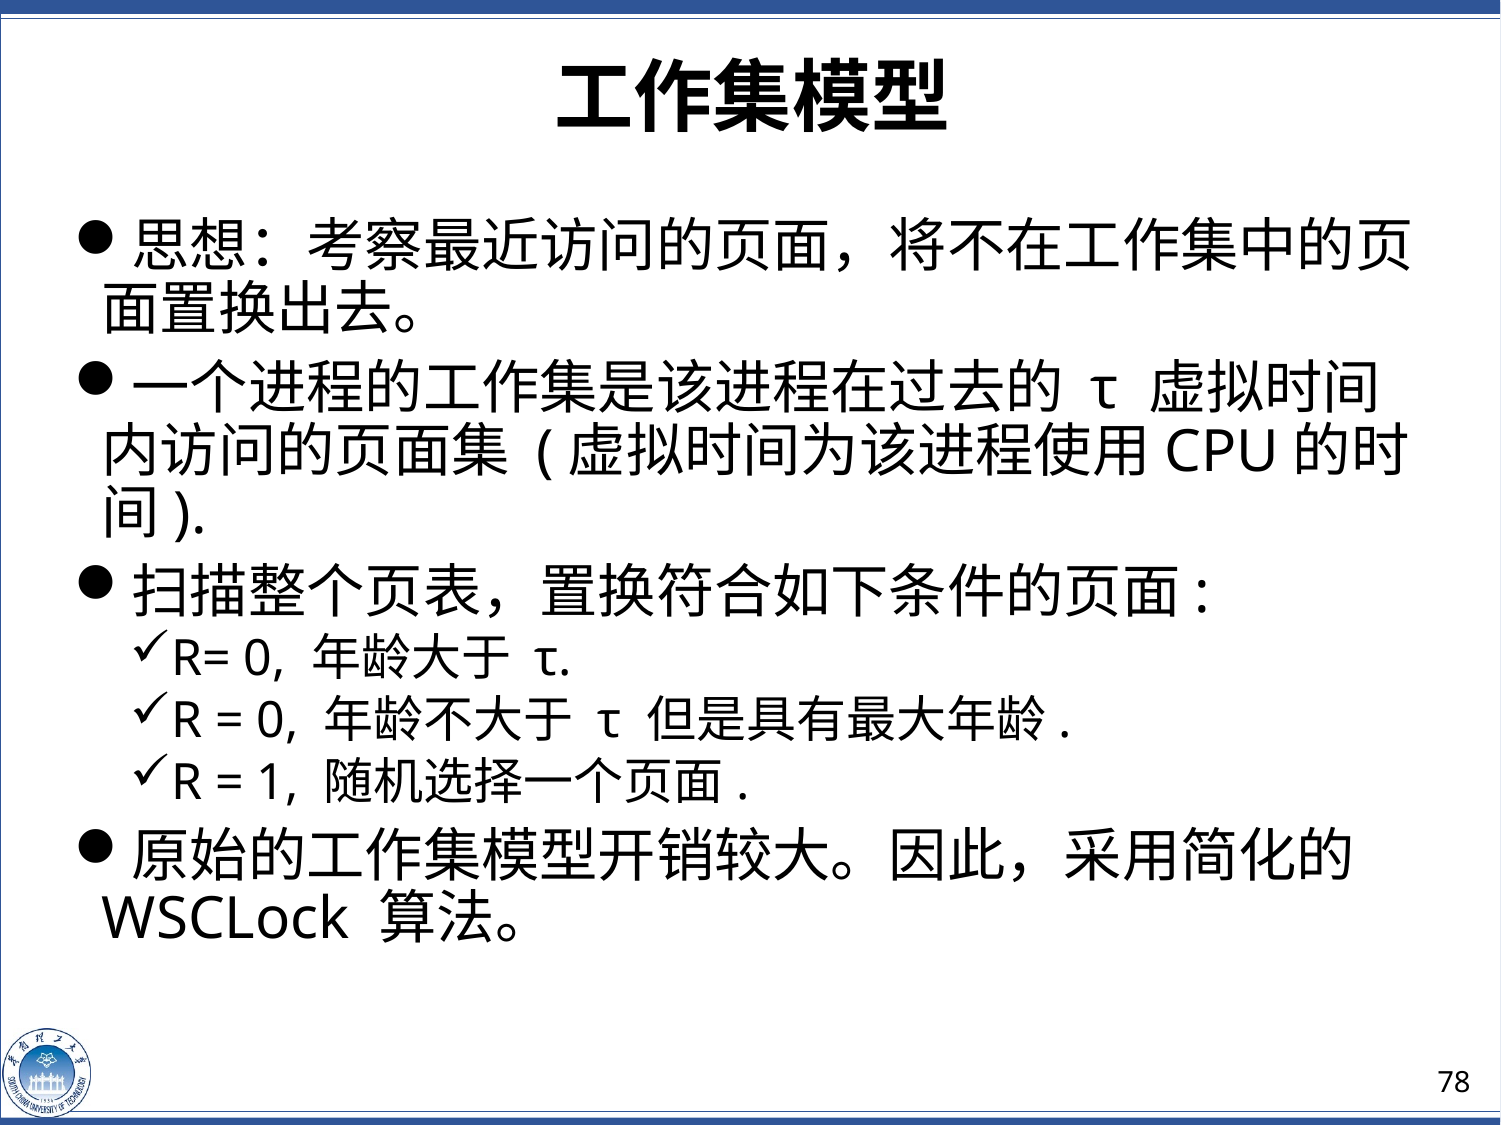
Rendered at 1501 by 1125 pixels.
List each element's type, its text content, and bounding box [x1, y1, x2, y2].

picture [2, 1028, 91, 1117]
text_box 工作集模型 [105, 17, 1400, 183]
text_box 78 [1416, 1056, 1486, 1123]
list 思想：考察最近访问的页面，将不在工作集中的页面置换出去。 一个进程的工作集是该进程在过去的 τ 虚拟时间内访问的页面集 (虚拟时间为该进程使用CPU的时间). 扫描整个页表，置换符合如下条件的页面: R= 0, 年龄大于 τ. R = 0, 年龄不大于 τ 但是具有最大年龄. R = 1, 随机选择一个页面. 原始的工作集模型开销较大。因此，采用简化的WSCLock 算法。 [58, 209, 1439, 1008]
